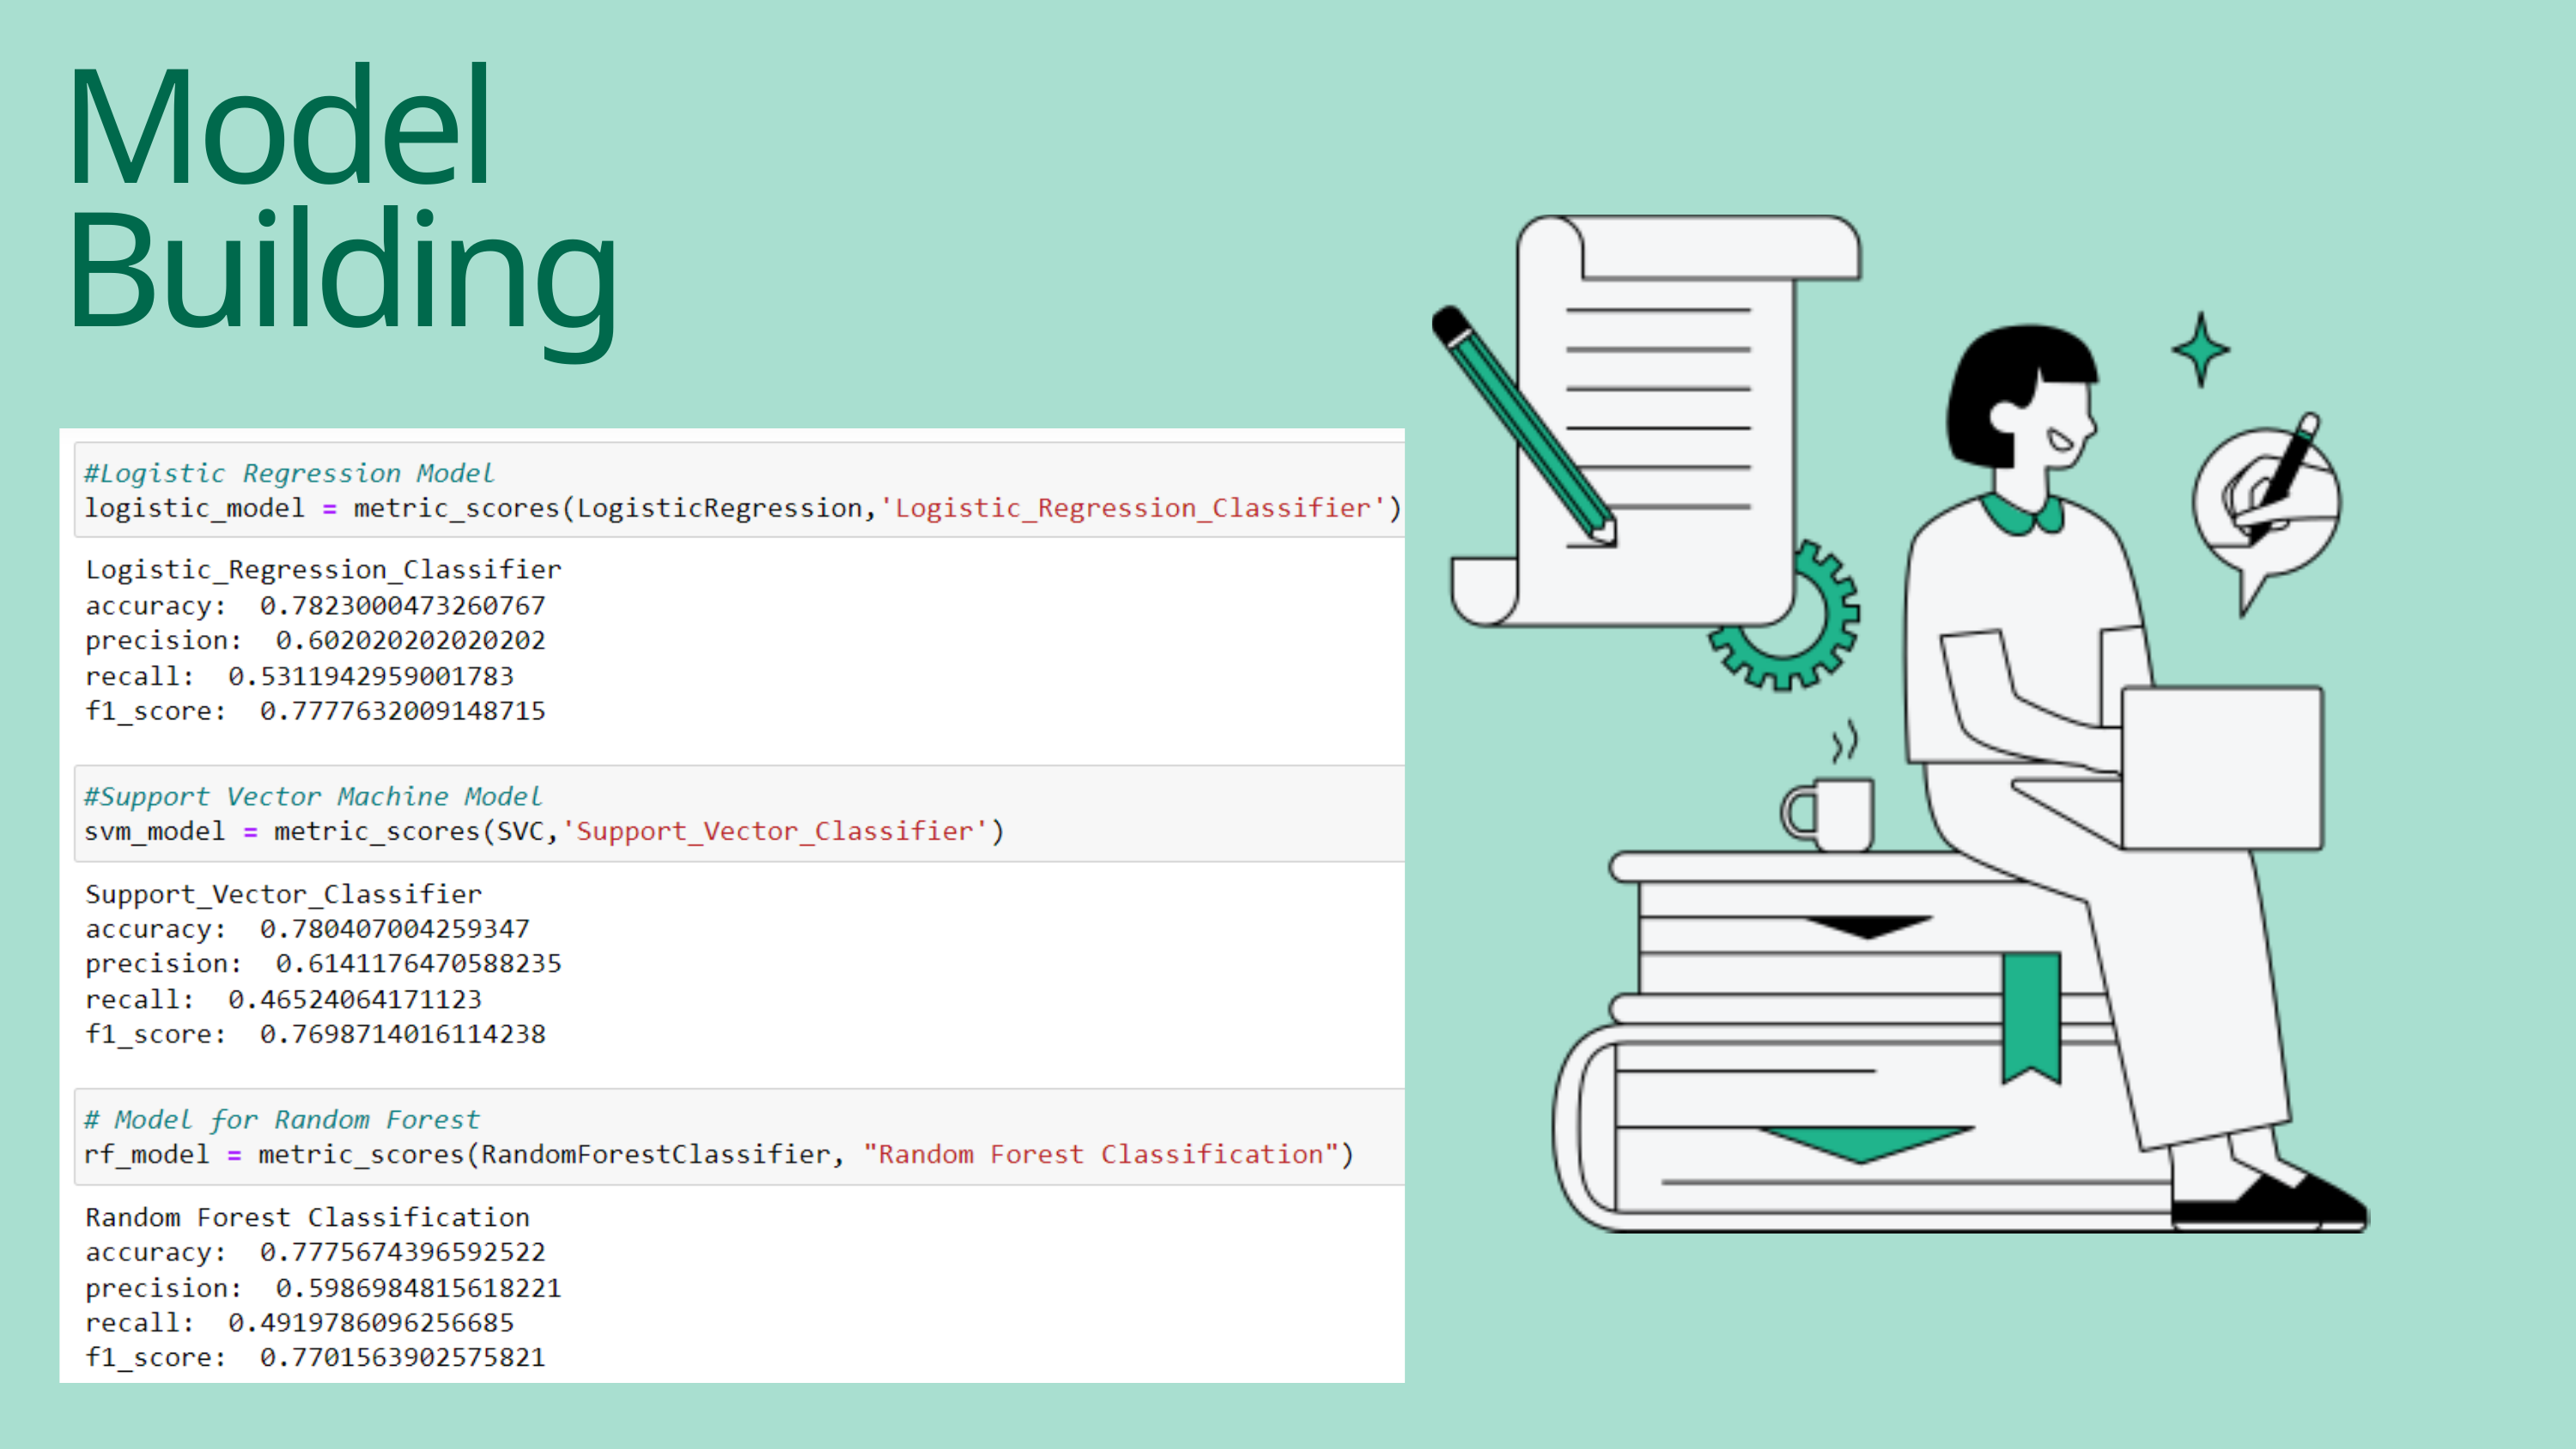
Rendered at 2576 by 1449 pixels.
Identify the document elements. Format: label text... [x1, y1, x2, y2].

text_box Model Building [59, 71, 1203, 359]
text_box [1431, 215, 2371, 1234]
text_box [59, 428, 1406, 1383]
